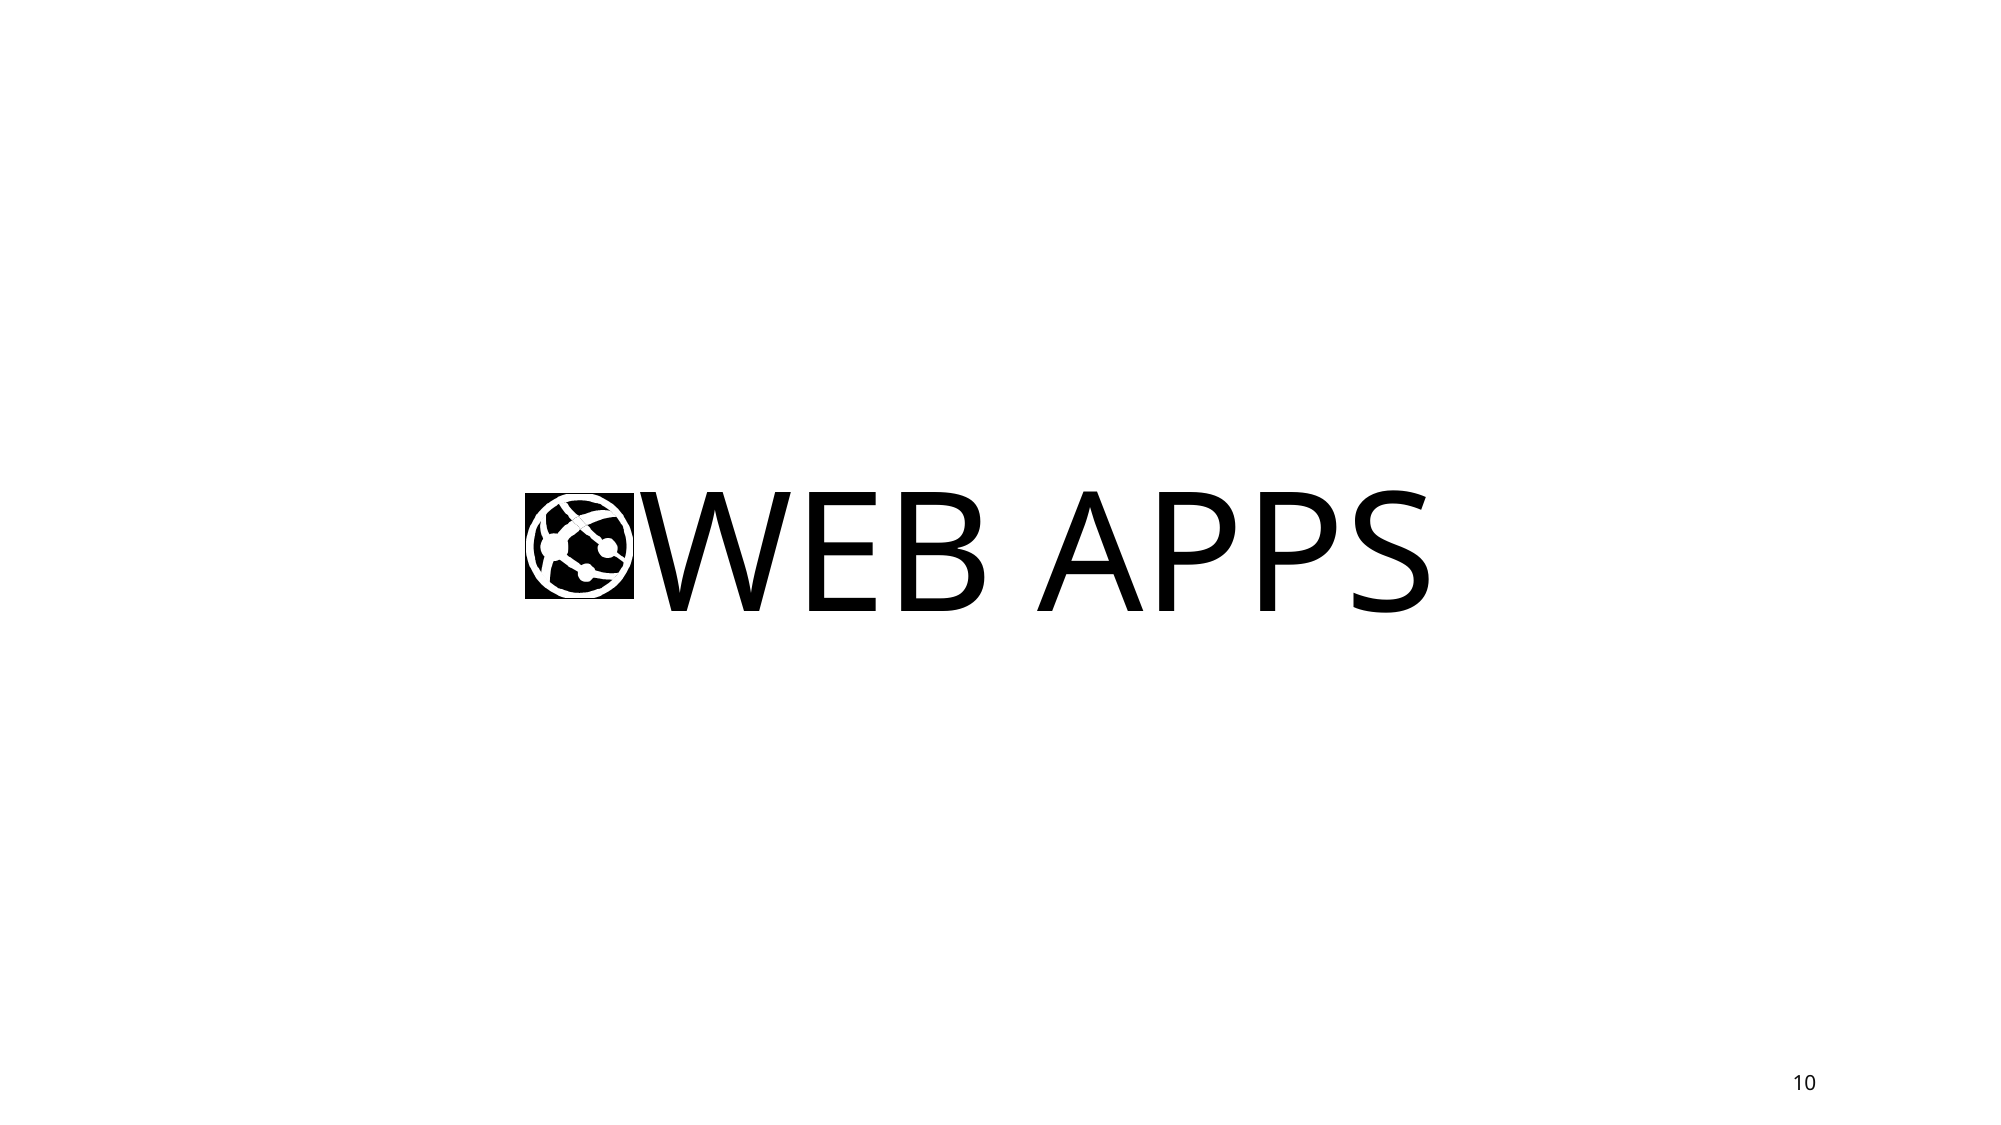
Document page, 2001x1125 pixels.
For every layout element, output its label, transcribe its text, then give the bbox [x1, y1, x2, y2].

text_box WEB APPS [623, 437, 1453, 653]
slide_number 10 [1777, 1061, 1938, 1107]
picture [525, 493, 634, 600]
